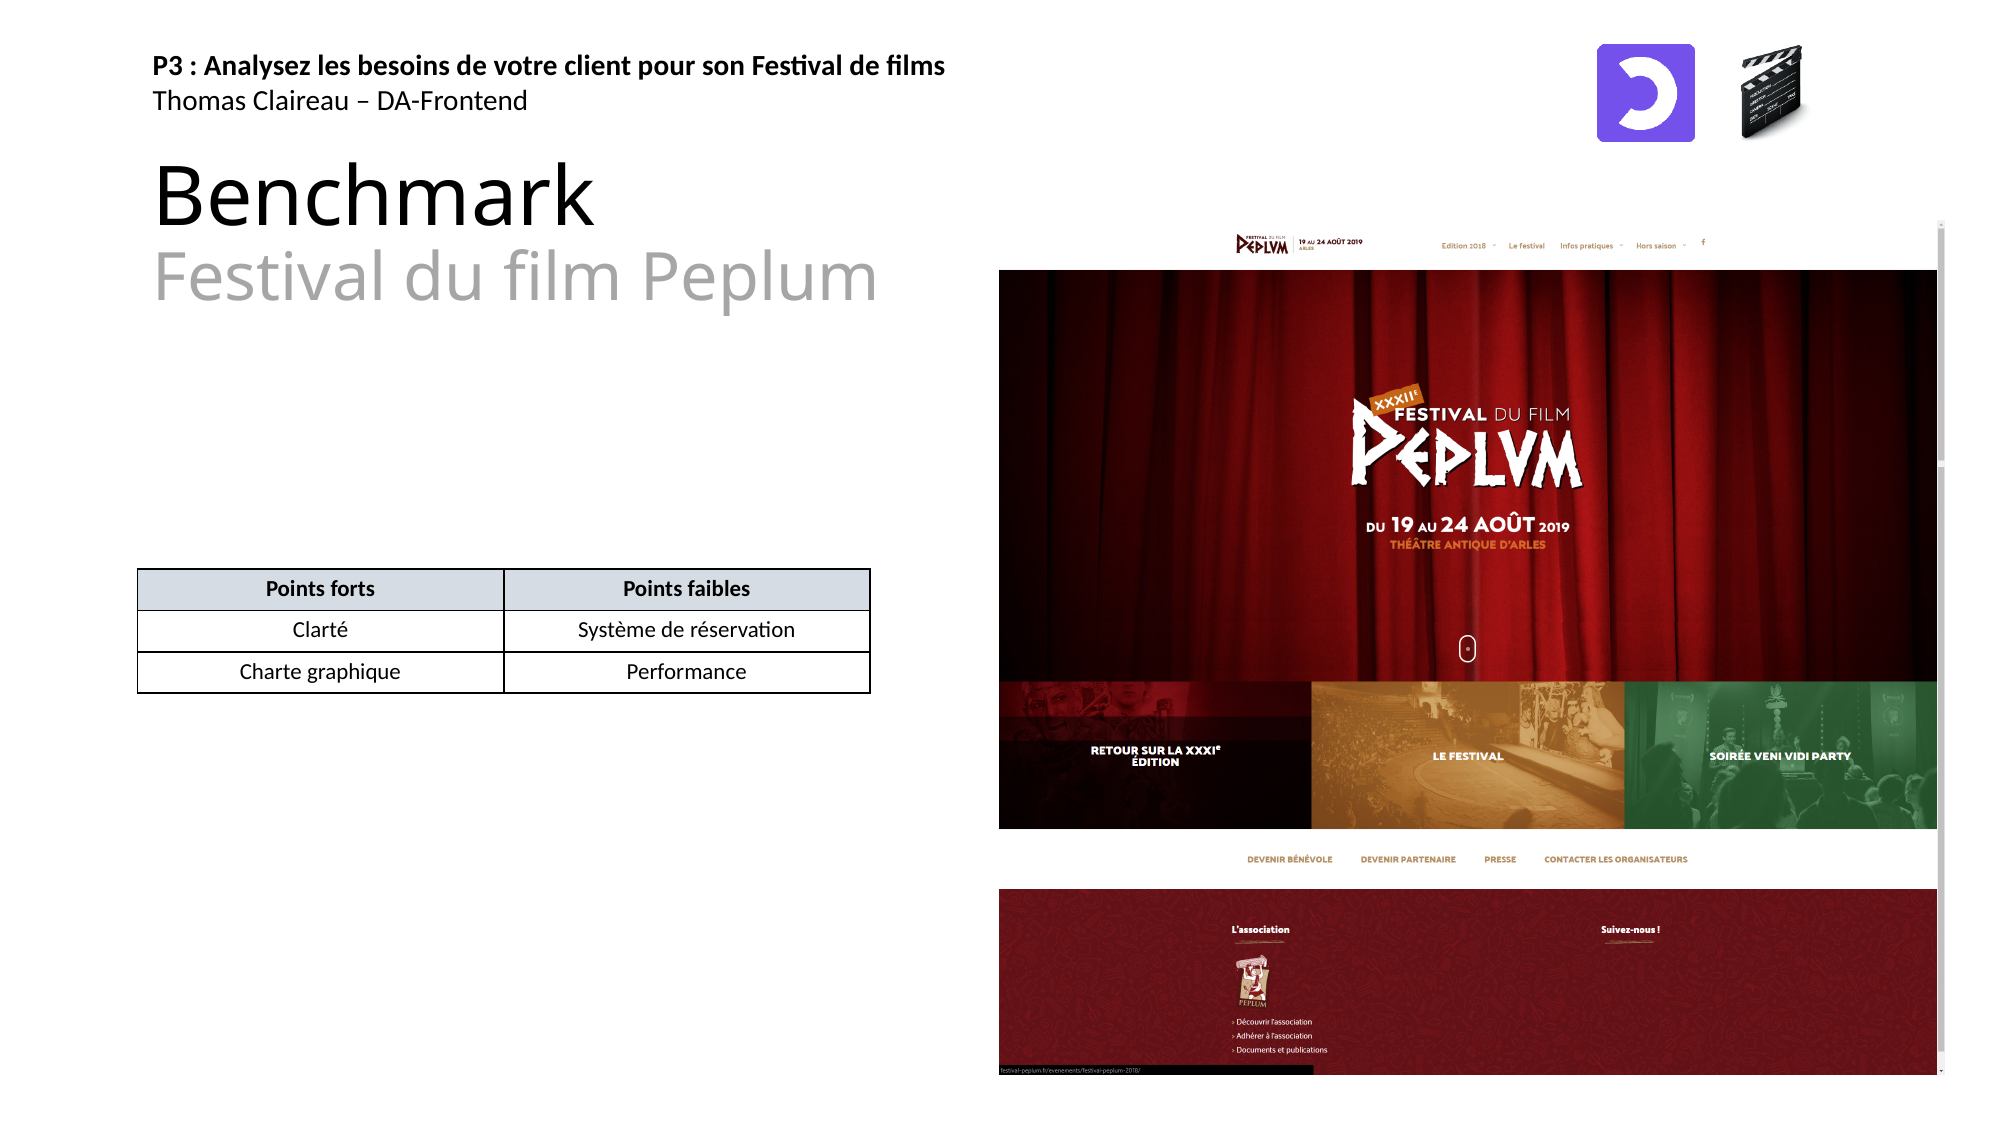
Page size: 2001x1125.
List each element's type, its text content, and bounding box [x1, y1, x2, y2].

picture [999, 219, 1946, 1076]
table_header Points forts [138, 570, 503, 610]
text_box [1596, 44, 1815, 142]
text_box P3 : Analysez les besoins de votre client pour son Festival de films Thomas Claireau – DA-Frontend [137, 38, 1146, 125]
table_cell Charte graphique [138, 653, 503, 692]
table_header Points faibles [505, 570, 869, 610]
table_cell Système de réservation [505, 611, 869, 651]
table_cell Clarté [138, 611, 503, 651]
title Benchmark Festival du film Peplum [137, 158, 1863, 312]
table_cell Performance [505, 653, 869, 692]
